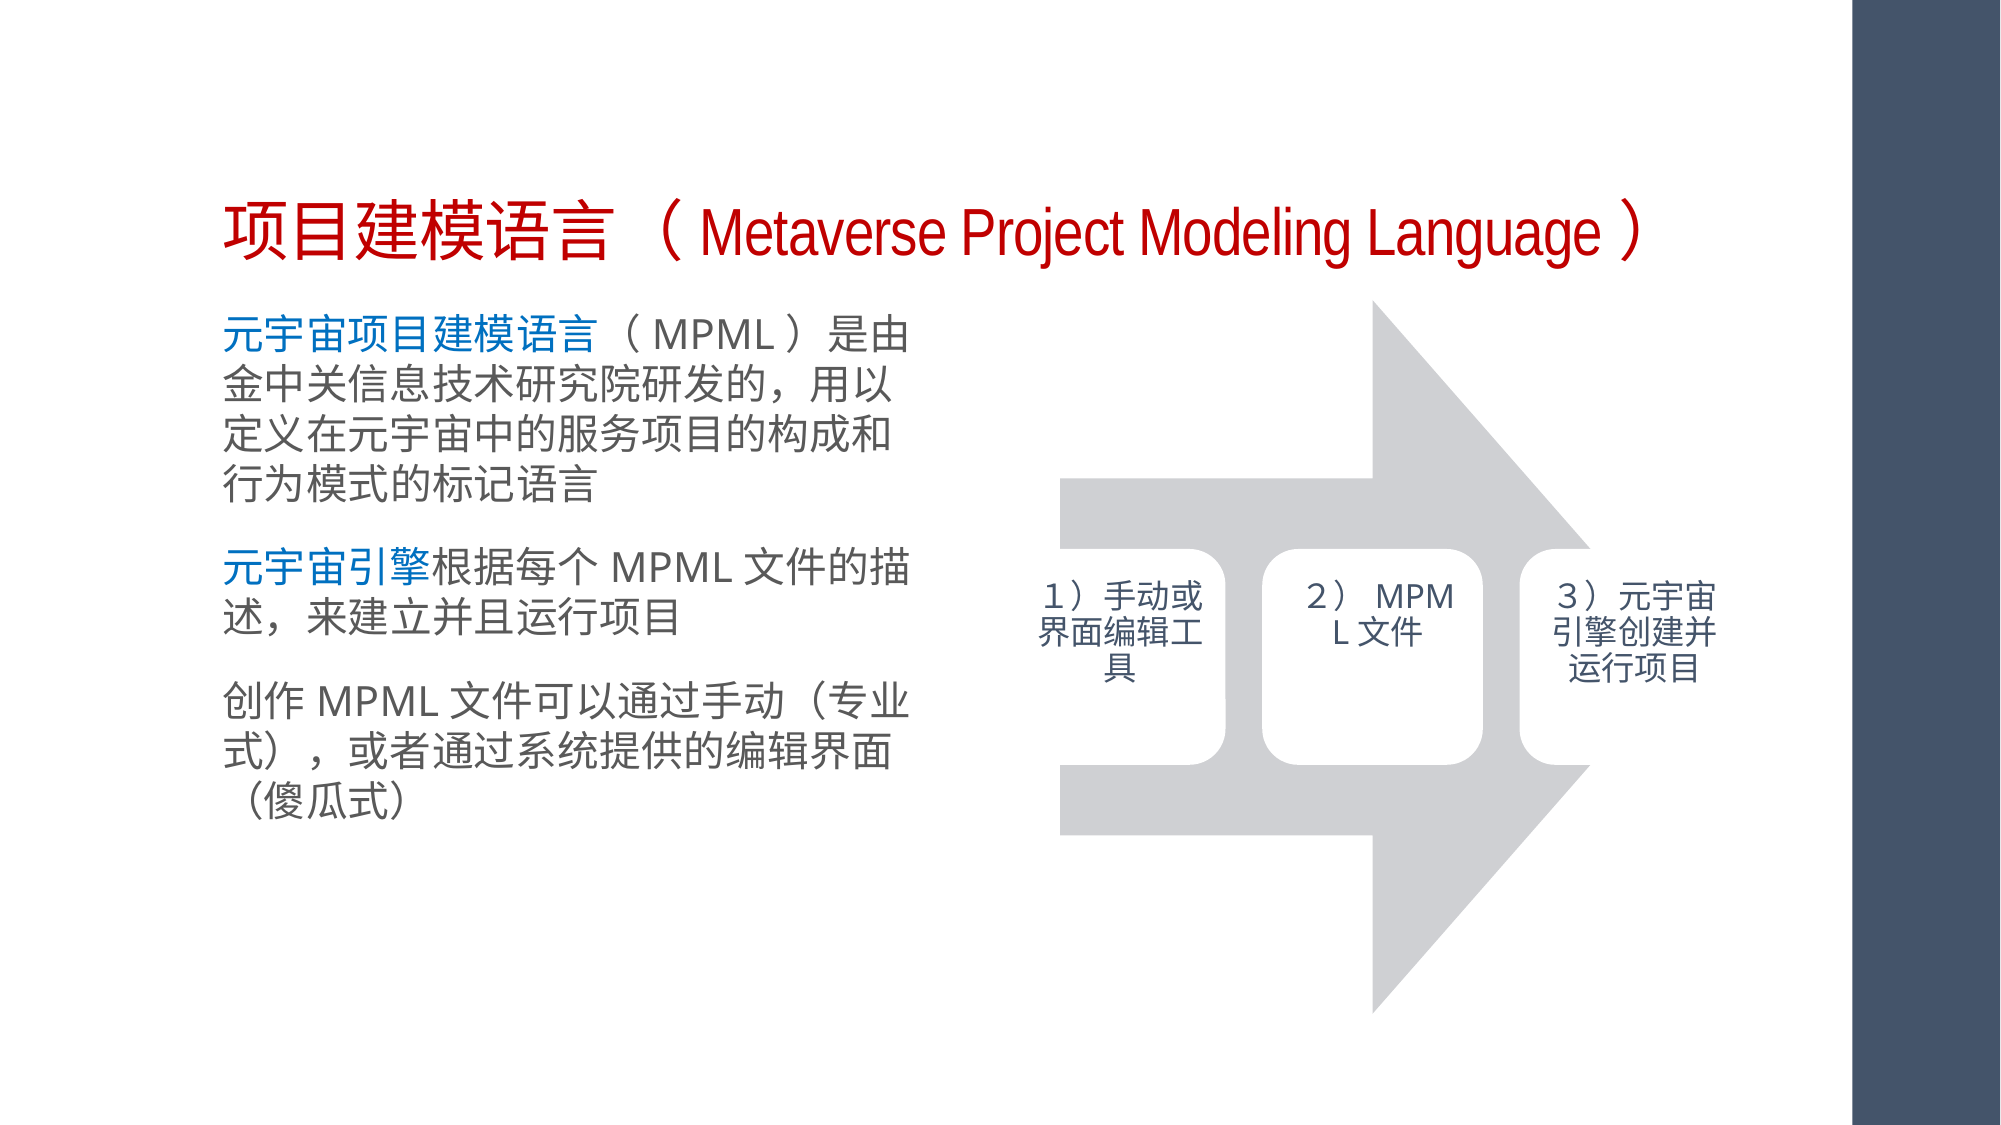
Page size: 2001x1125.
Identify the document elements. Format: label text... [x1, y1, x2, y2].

title 项目建模语言（Metaverse Project Modeling Language） [206, 43, 1797, 278]
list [1004, 299, 1741, 1015]
list 元宇宙项目建模语言（MPML）是由金中关信息技术研究院研发的，用以定义在元宇宙中的服务项目的构成和行为模式的标记语言 元宇宙引擎根据每个MPML文件的描述，来建立并且运行项目 创作MPML文件可以通过手动（专业式），或者通过系统提供的编辑界面（傻瓜式） [206, 299, 942, 1014]
